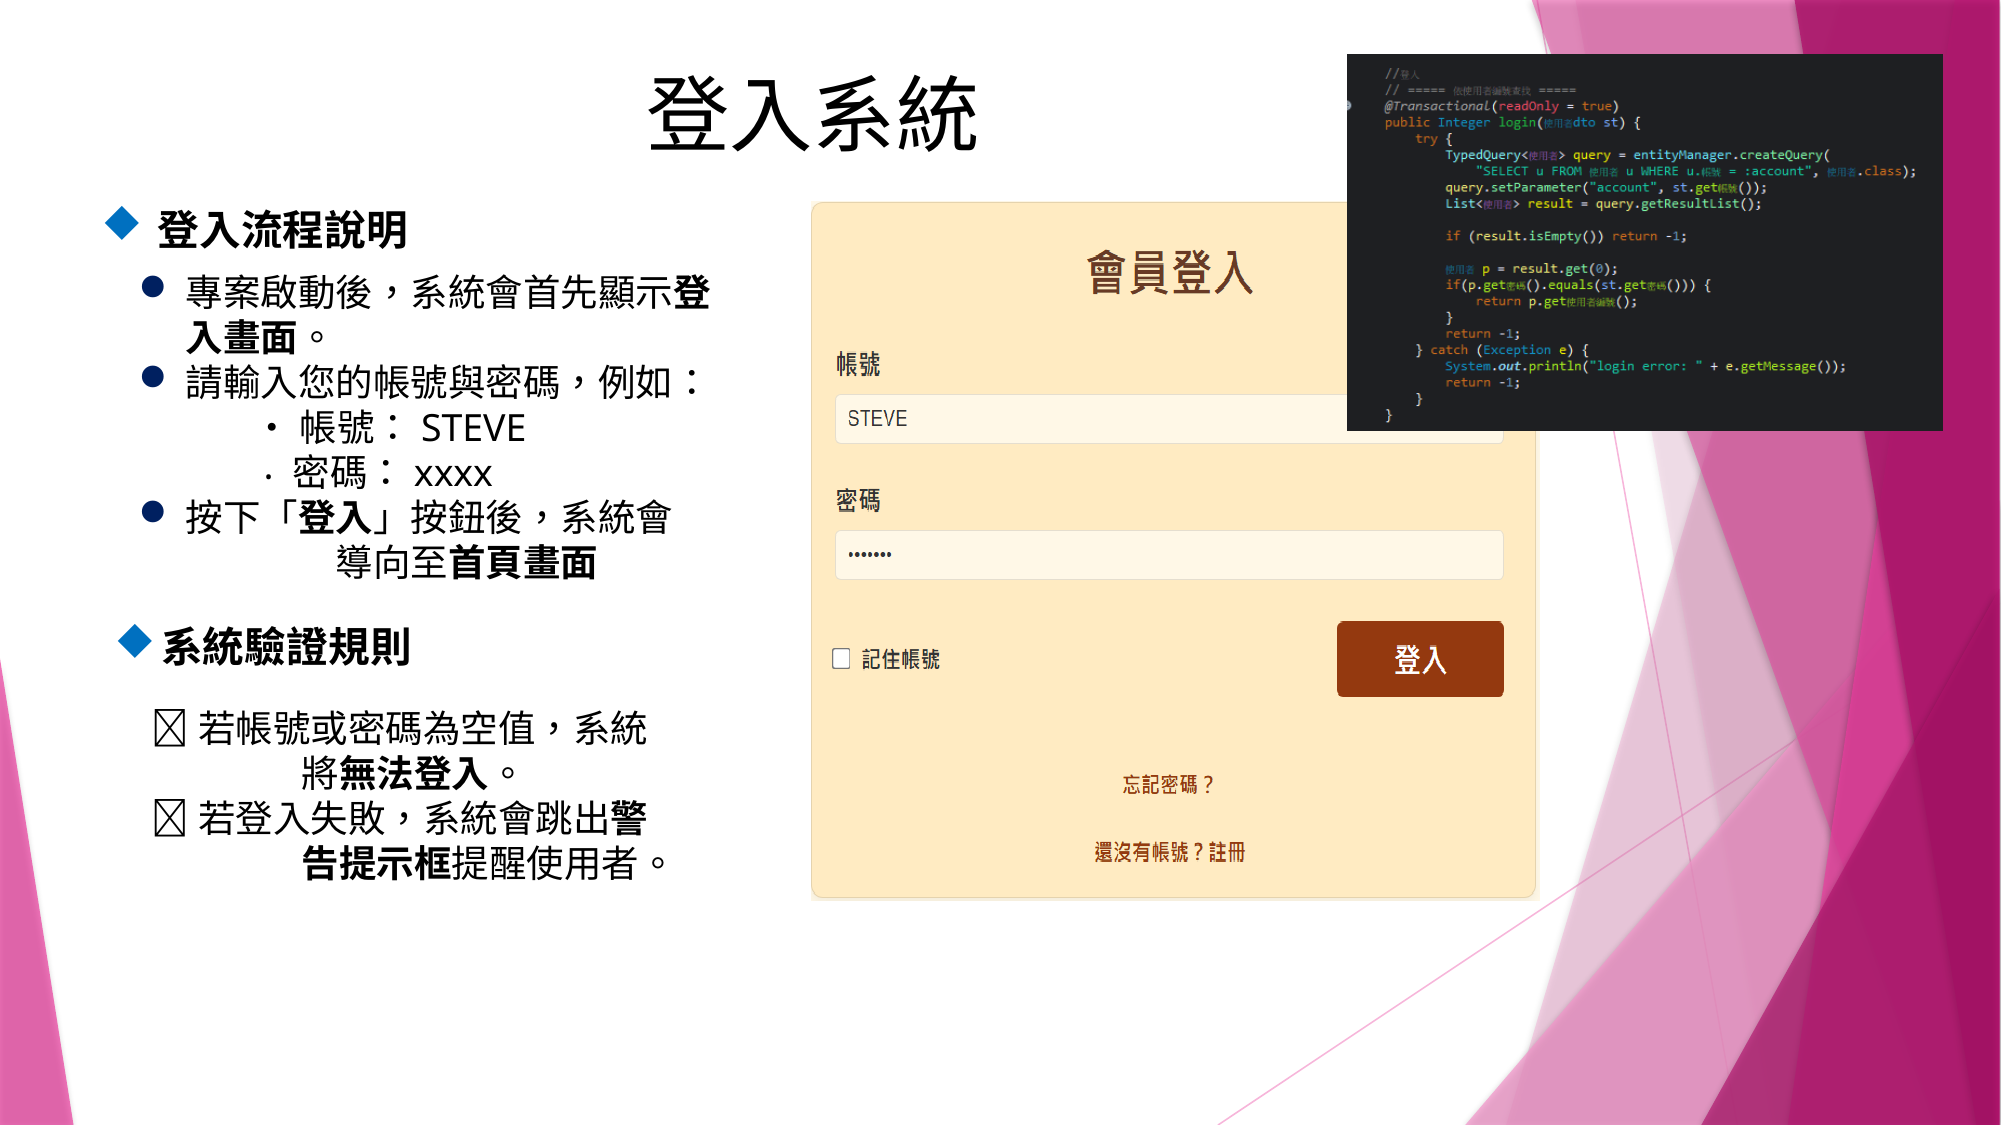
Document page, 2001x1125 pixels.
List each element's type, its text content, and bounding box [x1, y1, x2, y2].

text_box ✅若帳號或密碼為空值，系統 將無法登入。 ✅若登入失敗，系統會跳出警 告提示框提醒使用者。 [137, 698, 706, 938]
text_box 登入流程說明 [86, 196, 706, 262]
text_box 系統驗證規則 [99, 613, 805, 679]
title 登入系統 [107, 54, 1345, 202]
picture [810, 54, 1944, 902]
text_box 專案啟動後，系統會首先顯示登 入畫面。 請輸入您的帳號與密碼，例如： ‧ 帳號：STEVE ‧ 密碼：xxxx 按下「登入」按鈕後，系統會 導向至首頁畫面 [124, 262, 729, 592]
